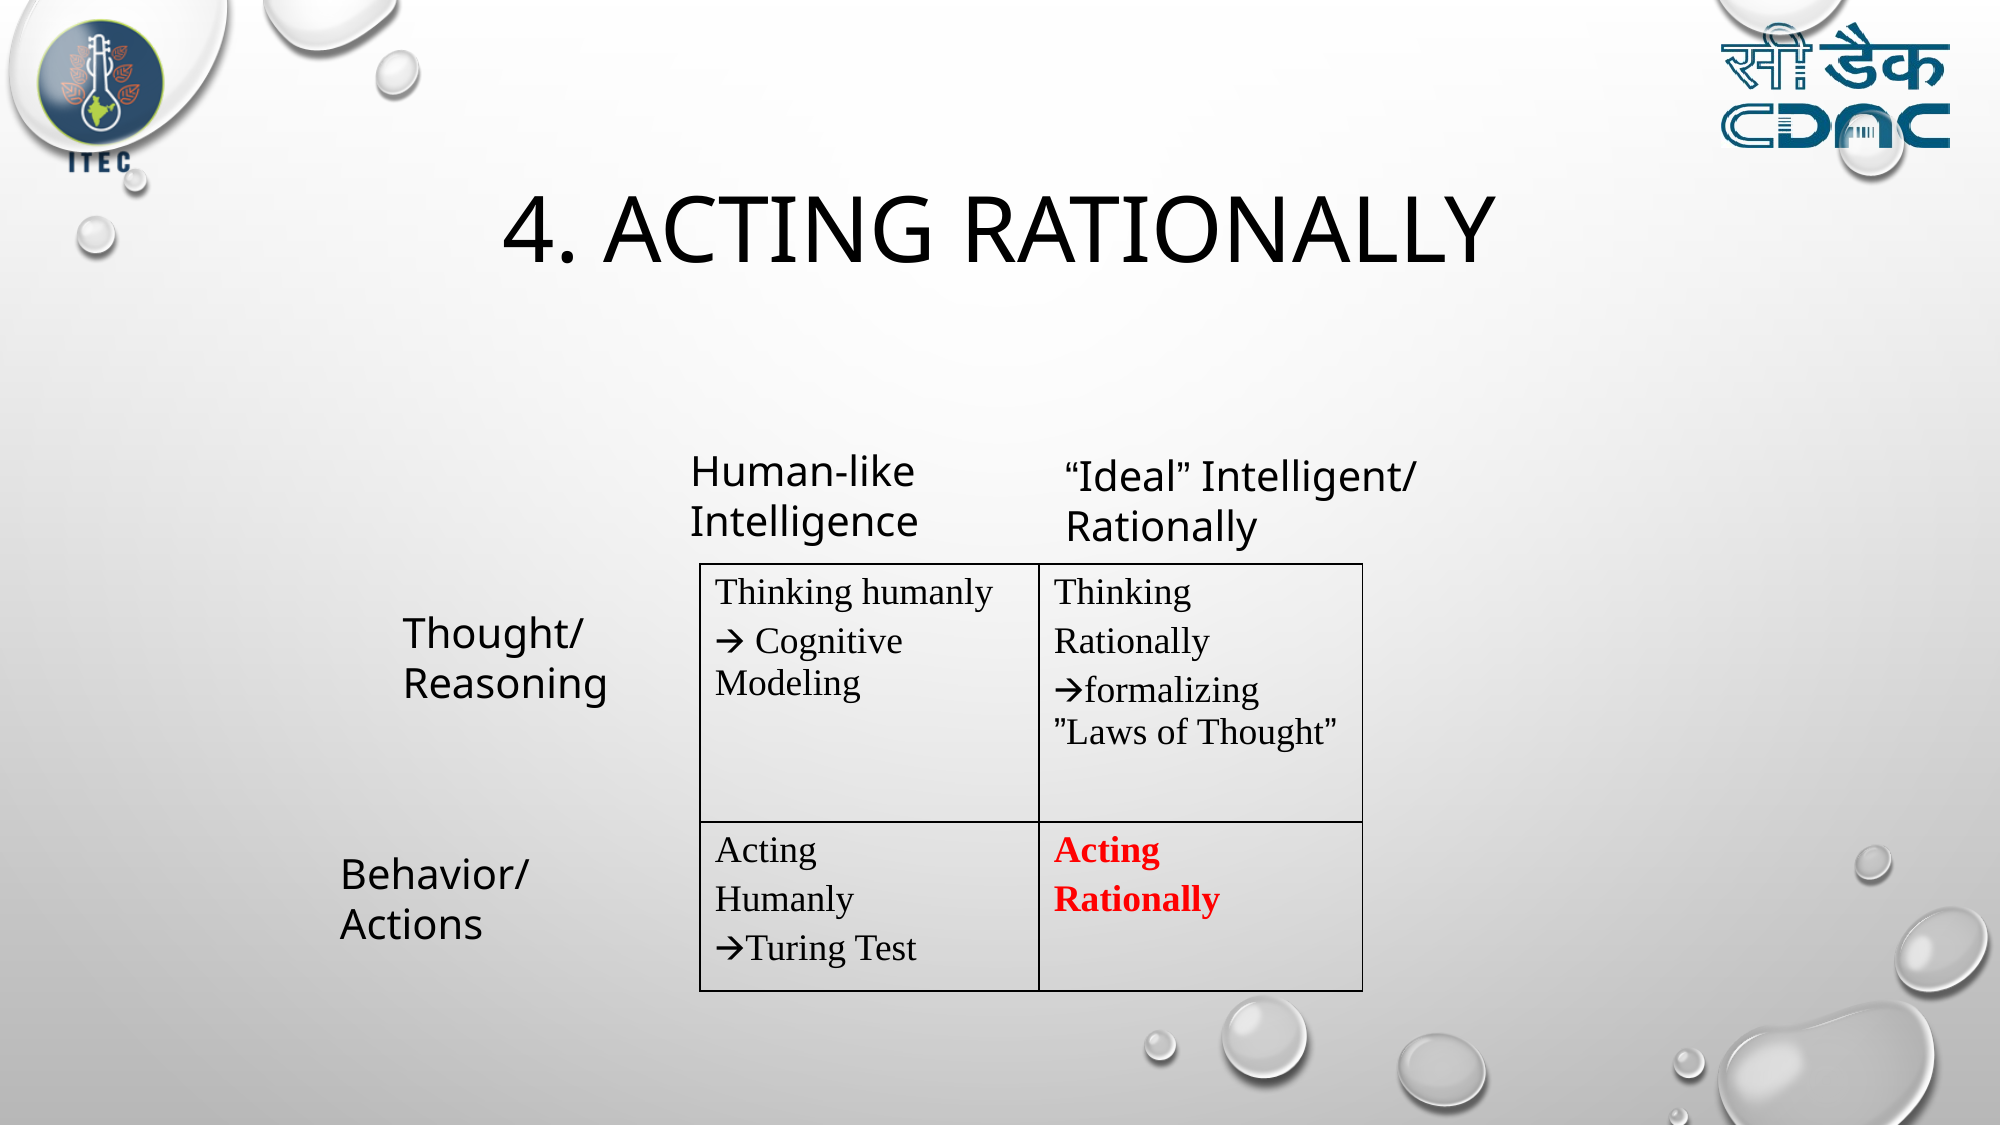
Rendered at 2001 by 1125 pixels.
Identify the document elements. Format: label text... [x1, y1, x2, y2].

table_header Thinking Rationally 🡪formalizing ”Laws of Thought” [1040, 565, 1362, 821]
table_header Thinking humanly 🡪 Cognitive Modeling [701, 565, 1038, 821]
text_box Behavior/ Actions [324, 840, 664, 956]
text_box Human-like Intelligence [674, 437, 967, 553]
text_box “Ideal” Intelligent/ Rationally [1049, 441, 1663, 557]
table_cell Acting Humanly 🡪Turing Test [701, 823, 1038, 990]
table_cell Acting Rationally [1040, 823, 1362, 990]
text_box Thought/ Reasoning [387, 598, 675, 714]
picture [0, 0, 2000, 1125]
title 4. ACTING RATIONALLY [149, 101, 1851, 364]
